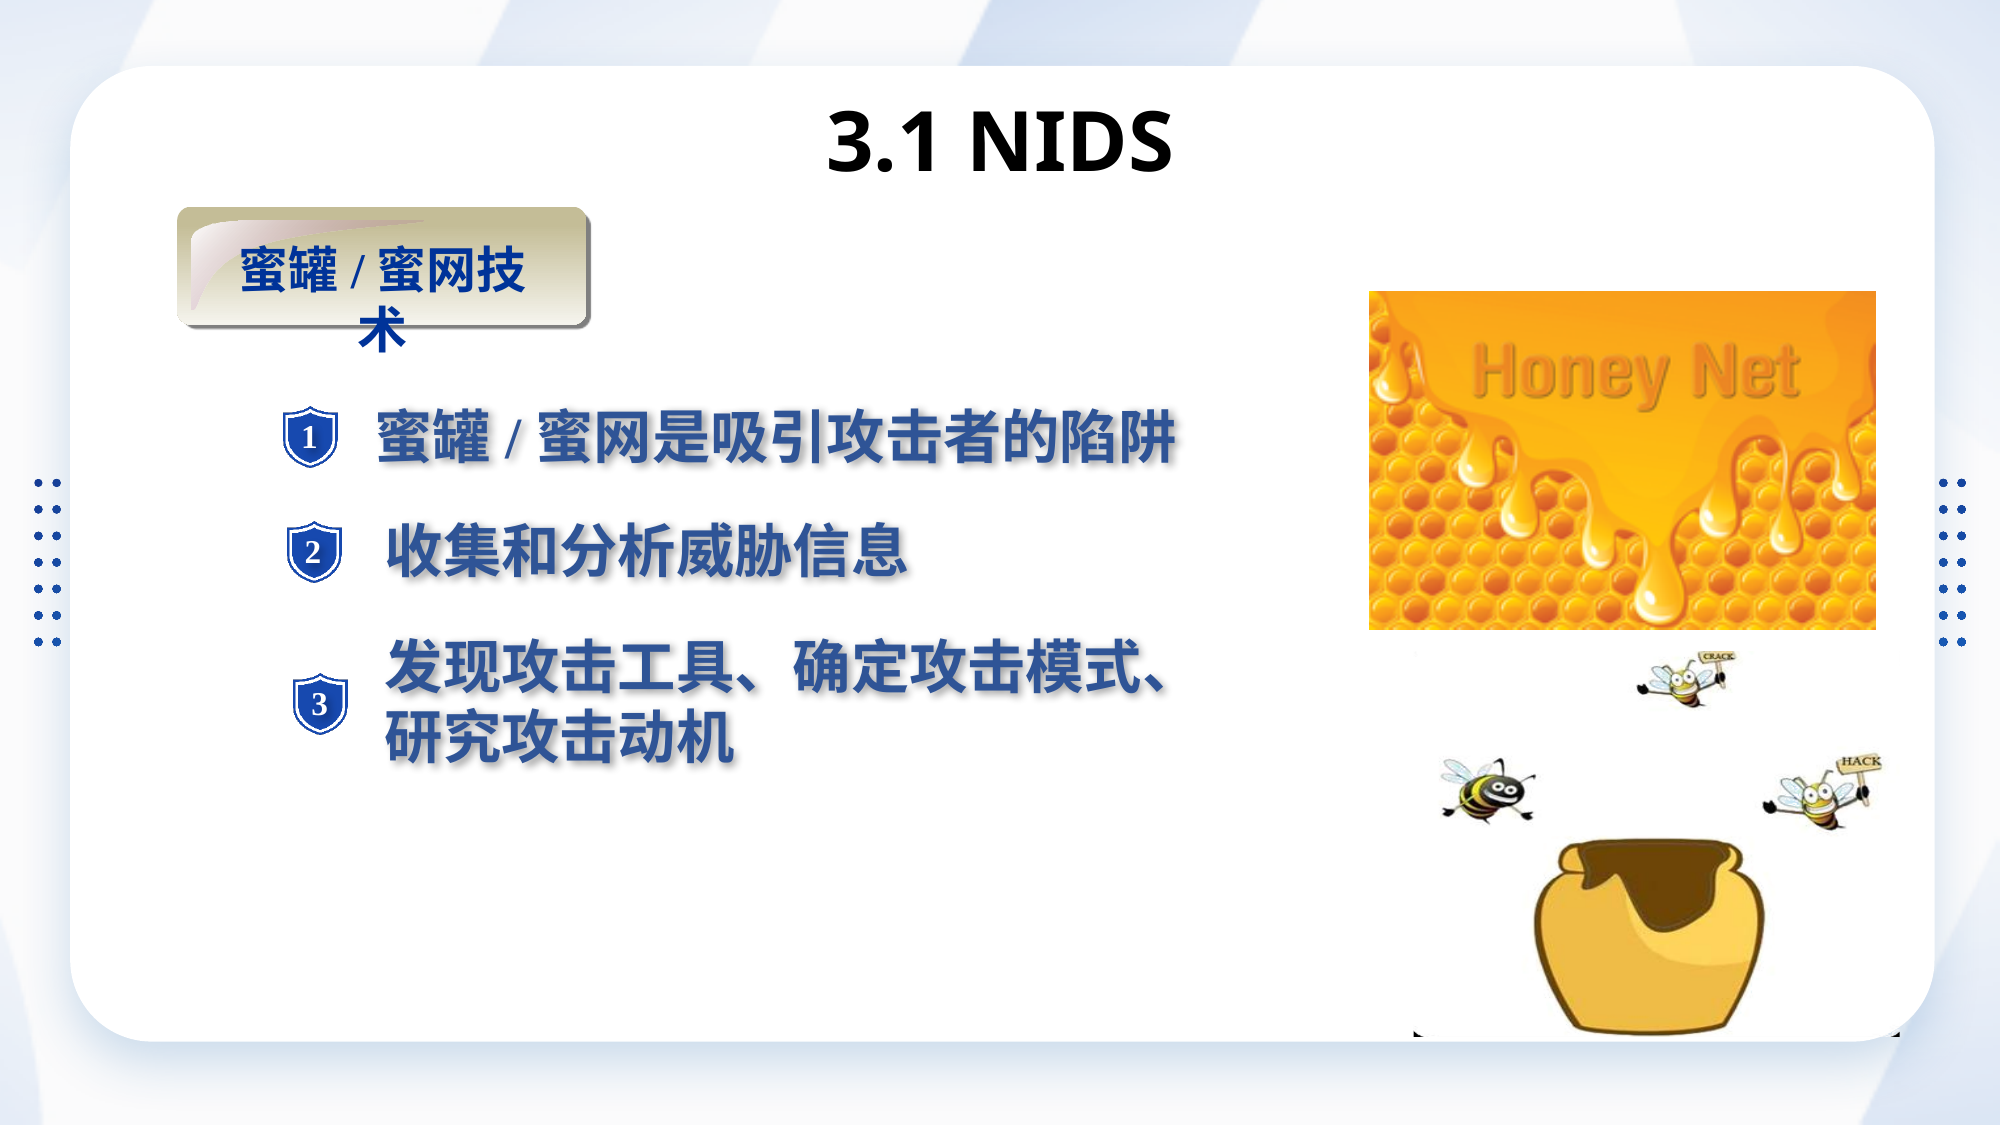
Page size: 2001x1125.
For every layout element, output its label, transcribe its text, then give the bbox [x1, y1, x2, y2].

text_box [231, 358, 1369, 516]
picture [0, 0, 2000, 1125]
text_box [177, 206, 587, 325]
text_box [235, 473, 1631, 631]
title 3.1 NIDS [137, 88, 1863, 195]
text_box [241, 625, 1287, 783]
